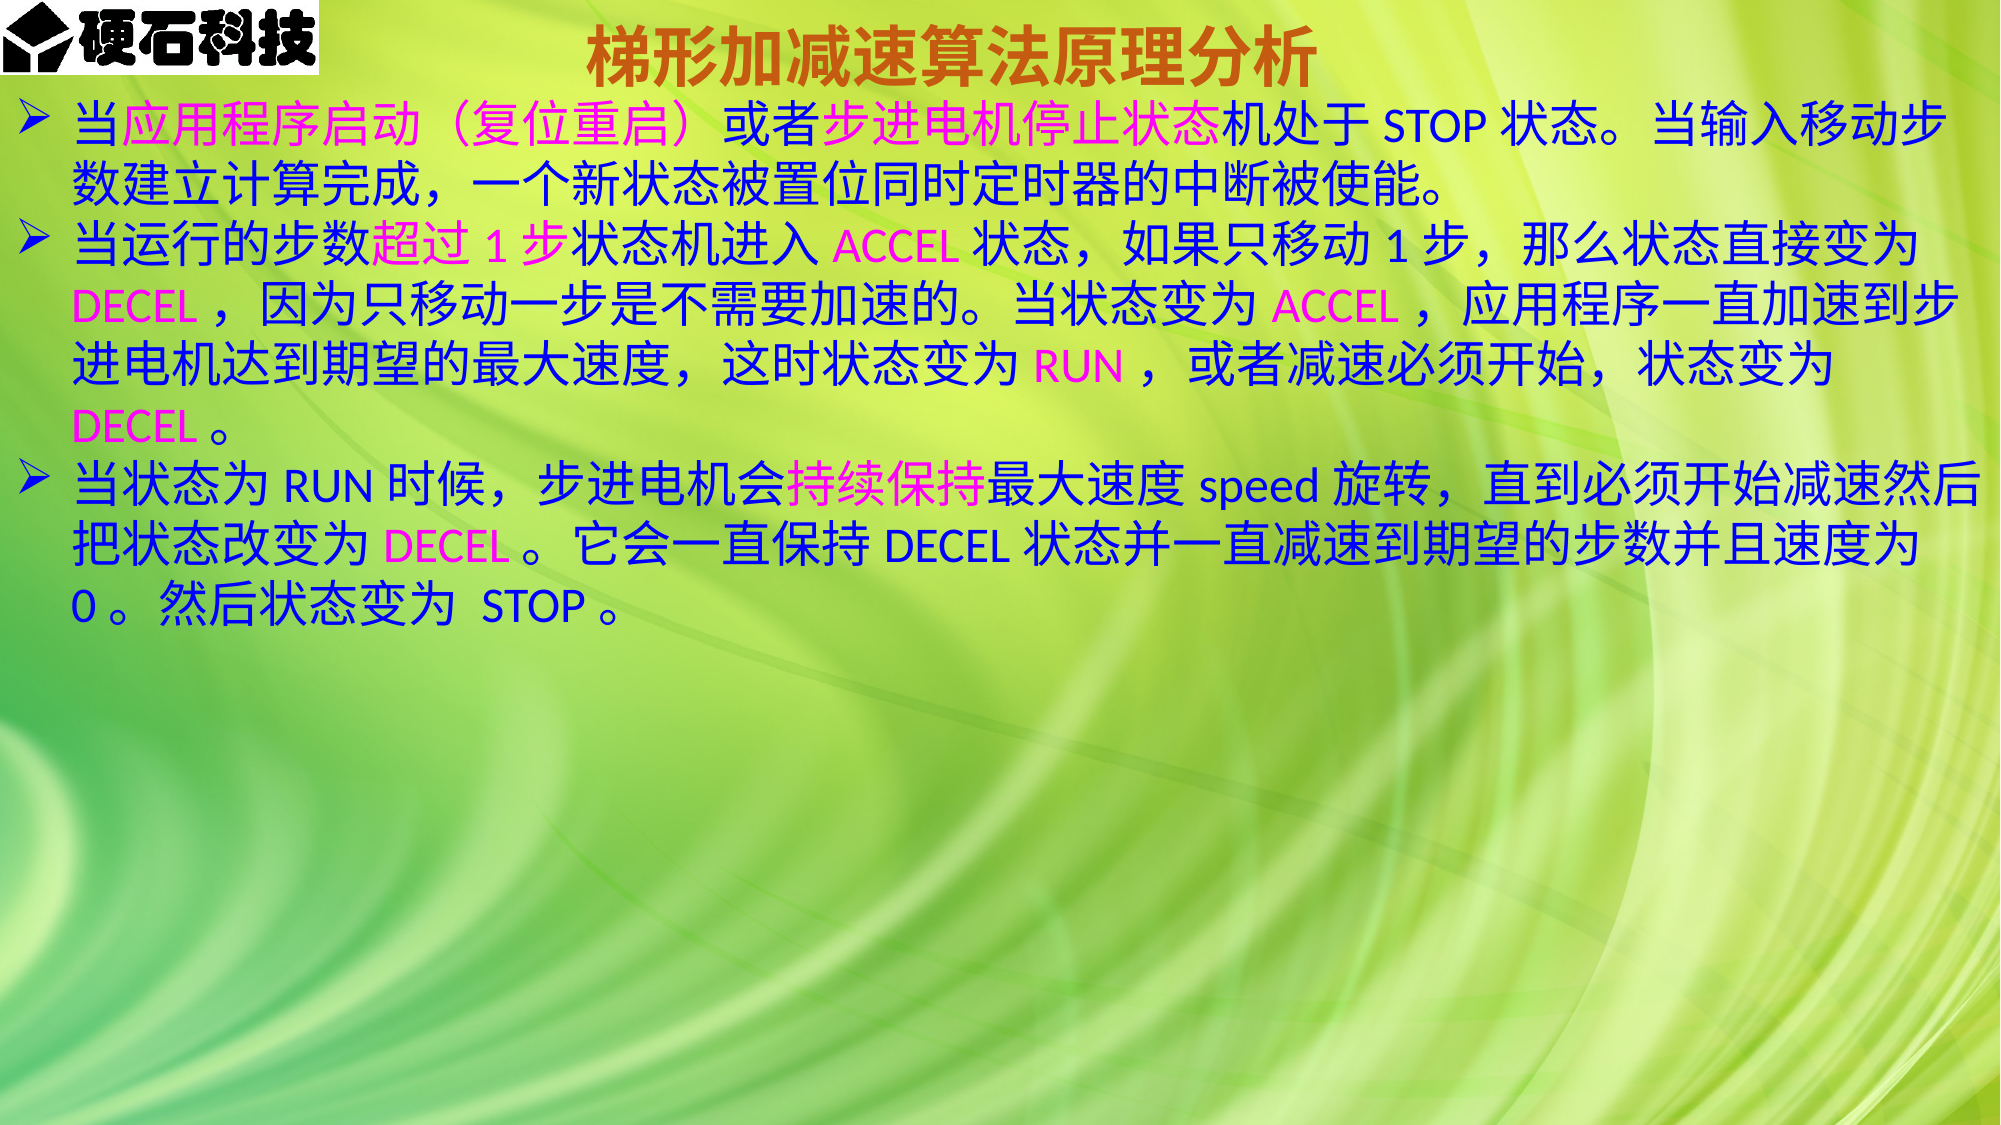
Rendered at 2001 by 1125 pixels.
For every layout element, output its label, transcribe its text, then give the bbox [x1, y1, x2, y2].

text_box 梯形加减速算法原理分析 [570, 7, 1335, 85]
picture [0, 0, 2001, 1125]
text_box 当应用程序启动（复位重启）或者步进电机停止状态机处于STOP状态。当输入移动步数建立计算完成，一个新状态被置位同时定时器的中断被使能。 当运行的步数超过1步状态机进入ACCEL状态，如果只移动1步，那么状态直接变为DECEL，因为只移动一步是不需要加速的。当状态变为ACCEL，应用程序一直加速到步进电机达到期望的最大速度，这时状态变为RUN，或者减速必须开始，状态变为DECEL。 当状态为RUN时候，步进电机会持续保持最大速度speed旋转，直到必须开始减速然后把状态改变为DECEL。它会一直保持DECEL状态并一直减速到期望的步数并且速度为0。然后状态变为 STOP。 [0, 85, 2000, 640]
